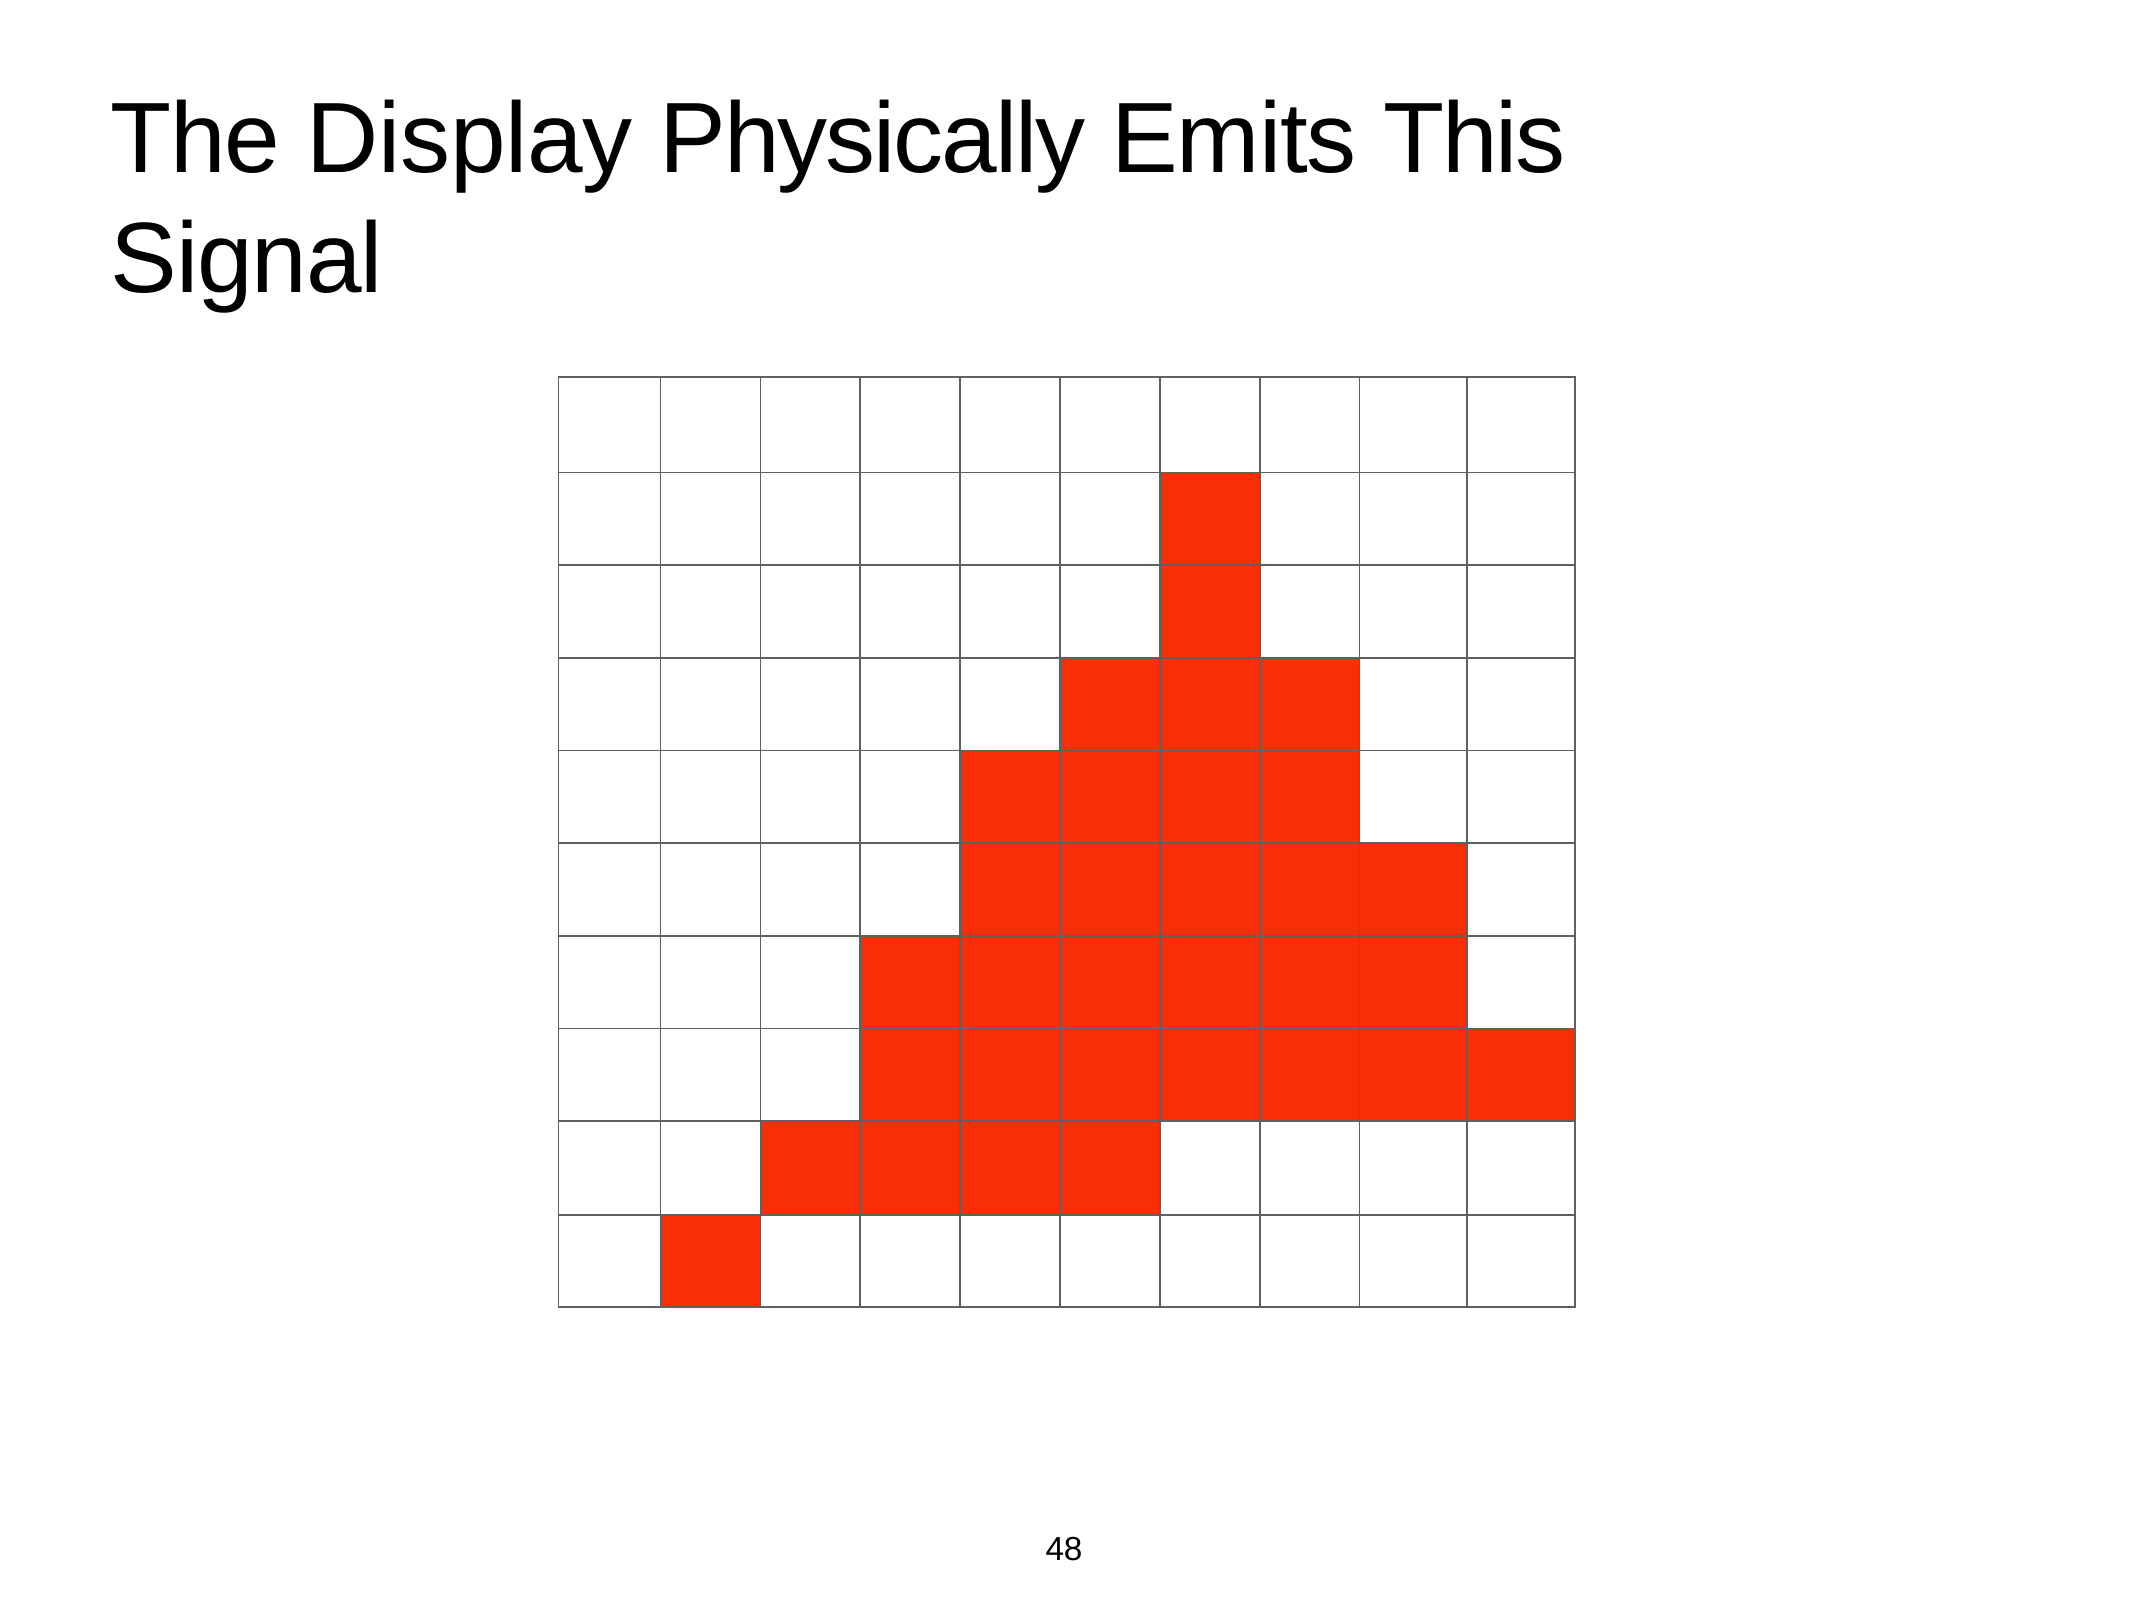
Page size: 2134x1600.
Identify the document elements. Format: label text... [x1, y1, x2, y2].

table_cell [1360, 566, 1466, 657]
table_cell [661, 751, 760, 842]
table_cell [559, 844, 660, 935]
table_cell [1161, 566, 1259, 657]
table_cell [961, 1216, 1059, 1306]
table_cell [1061, 1122, 1159, 1214]
table_cell [761, 659, 859, 750]
table_header [1468, 378, 1574, 472]
table_cell [1468, 659, 1574, 750]
table_cell [1468, 937, 1574, 1028]
table_cell [1261, 1122, 1359, 1214]
table_cell [861, 844, 959, 935]
table_cell [961, 937, 1059, 1028]
table_cell [761, 751, 859, 842]
table_cell [1261, 937, 1359, 1028]
table_cell [1261, 1216, 1359, 1306]
table_cell [761, 1029, 859, 1120]
table_cell [1360, 1029, 1466, 1120]
table_cell [559, 473, 660, 564]
table_cell [1061, 659, 1159, 750]
table_cell [1468, 1122, 1574, 1214]
table_header [559, 378, 660, 472]
table_cell [559, 751, 660, 842]
table_cell [1261, 473, 1359, 564]
table_cell [1061, 566, 1159, 657]
table_cell [1360, 751, 1466, 842]
table_cell [1261, 1029, 1359, 1120]
table_cell [559, 1122, 660, 1214]
table_cell [1261, 844, 1359, 935]
table_cell [661, 659, 760, 750]
table_cell [661, 566, 760, 657]
table_cell [761, 937, 859, 1028]
table_cell [661, 1029, 760, 1120]
table_header [961, 378, 1059, 472]
table_cell [761, 473, 859, 564]
table_cell [1468, 751, 1574, 842]
table_cell [559, 566, 660, 657]
table_cell [661, 1216, 760, 1306]
table_cell [1360, 937, 1466, 1028]
table_cell [559, 1216, 660, 1306]
table_cell [661, 473, 760, 564]
table_cell [1161, 844, 1259, 935]
table_cell [961, 1122, 1059, 1214]
table_cell [761, 1216, 859, 1306]
table_cell [861, 1216, 959, 1306]
table_cell [1061, 1216, 1159, 1306]
table_cell [861, 566, 959, 657]
table_header [861, 378, 959, 472]
table_cell [661, 937, 760, 1028]
table_cell [761, 566, 859, 657]
table_cell [861, 1029, 959, 1120]
table_cell [1261, 566, 1359, 657]
table_cell [559, 937, 660, 1028]
table_cell [1468, 473, 1574, 564]
table_cell [961, 751, 1059, 842]
table_header [1261, 378, 1359, 472]
table_cell [861, 659, 959, 750]
table_cell [1360, 844, 1466, 935]
table_cell [861, 751, 959, 842]
title The Display Physically Emits This Signal [108, 70, 1867, 341]
table_cell [1061, 1029, 1159, 1120]
table_cell [1360, 473, 1466, 564]
table_cell [1468, 566, 1574, 657]
table_cell [861, 937, 959, 1028]
table_cell [1161, 751, 1259, 842]
table_cell [1061, 473, 1159, 564]
table_cell [1161, 937, 1259, 1028]
table_cell [961, 566, 1059, 657]
table_cell [961, 659, 1059, 750]
table_cell [861, 1122, 959, 1214]
table_cell [1360, 659, 1466, 750]
table_cell [1061, 937, 1159, 1028]
table_cell [1468, 844, 1574, 935]
table_cell [559, 1029, 660, 1120]
table_cell [559, 659, 660, 750]
table_header [661, 378, 760, 472]
table_cell [1061, 751, 1159, 842]
table_cell [961, 844, 1059, 935]
table_cell [961, 1029, 1059, 1120]
table_cell [961, 473, 1059, 564]
table_cell [1161, 1029, 1259, 1120]
table_cell [1261, 659, 1359, 750]
table_cell [1161, 473, 1259, 564]
table_cell [1161, 1122, 1259, 1214]
table_cell [861, 473, 959, 564]
table_cell [661, 1122, 760, 1214]
table_cell [761, 844, 859, 935]
table_header [761, 378, 859, 472]
table_cell [1161, 1216, 1259, 1306]
table_cell [1261, 751, 1359, 842]
table_cell [661, 844, 760, 935]
table_cell [1360, 1216, 1466, 1306]
table_cell [761, 1122, 859, 1214]
table_cell [1360, 1122, 1466, 1214]
table_cell [1468, 1216, 1574, 1306]
table_cell [1161, 659, 1259, 750]
table_header [1360, 378, 1466, 472]
table_cell [1061, 844, 1159, 935]
table_cell [1468, 1029, 1574, 1120]
table_header [1061, 378, 1159, 472]
slide_number 48 [1015, 1526, 1090, 1600]
table_header [1161, 378, 1259, 472]
